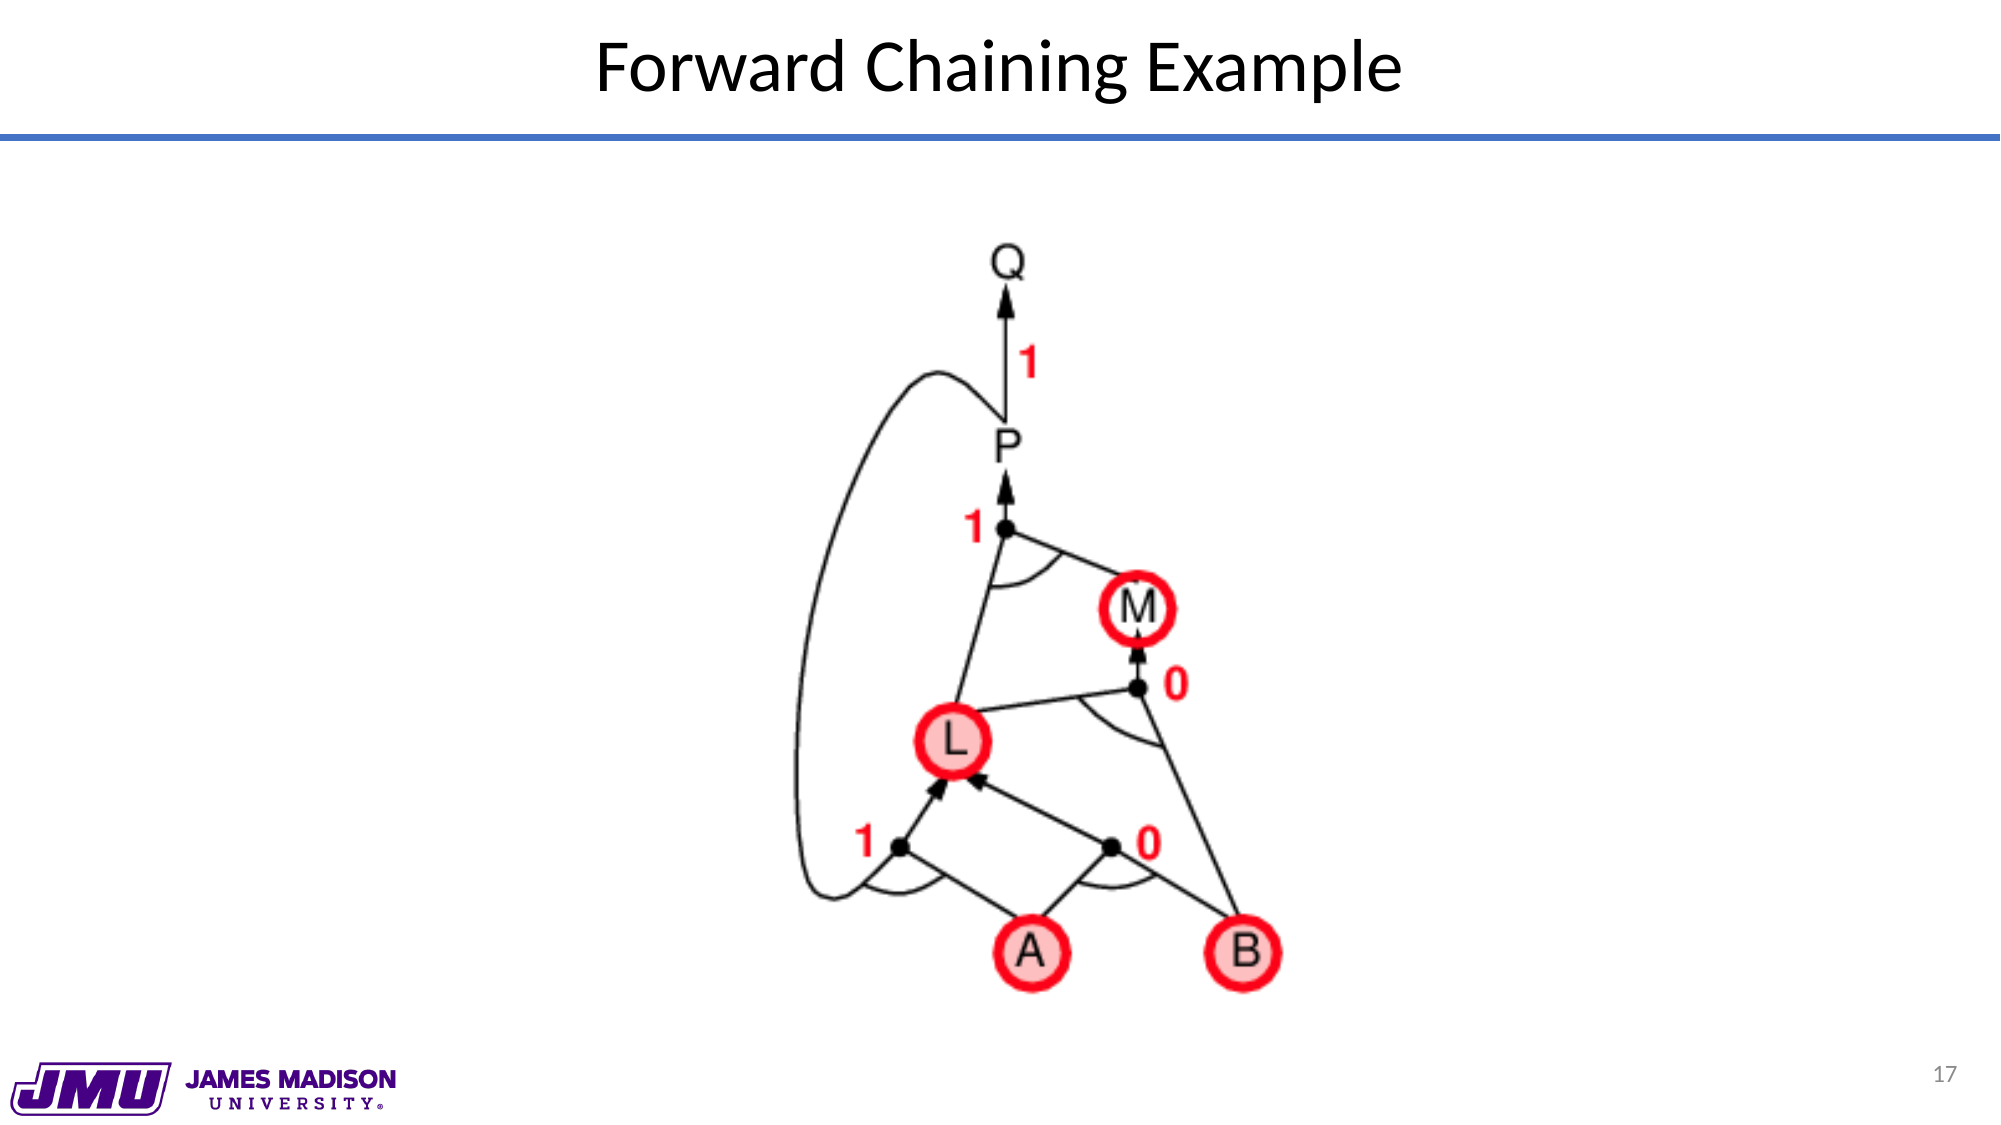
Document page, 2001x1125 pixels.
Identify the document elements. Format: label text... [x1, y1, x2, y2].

picture [757, 209, 1301, 1022]
picture [0, 1042, 410, 1125]
slide_number 17 [1870, 1042, 1973, 1103]
title Forward Chaining Example [0, 0, 2000, 134]
